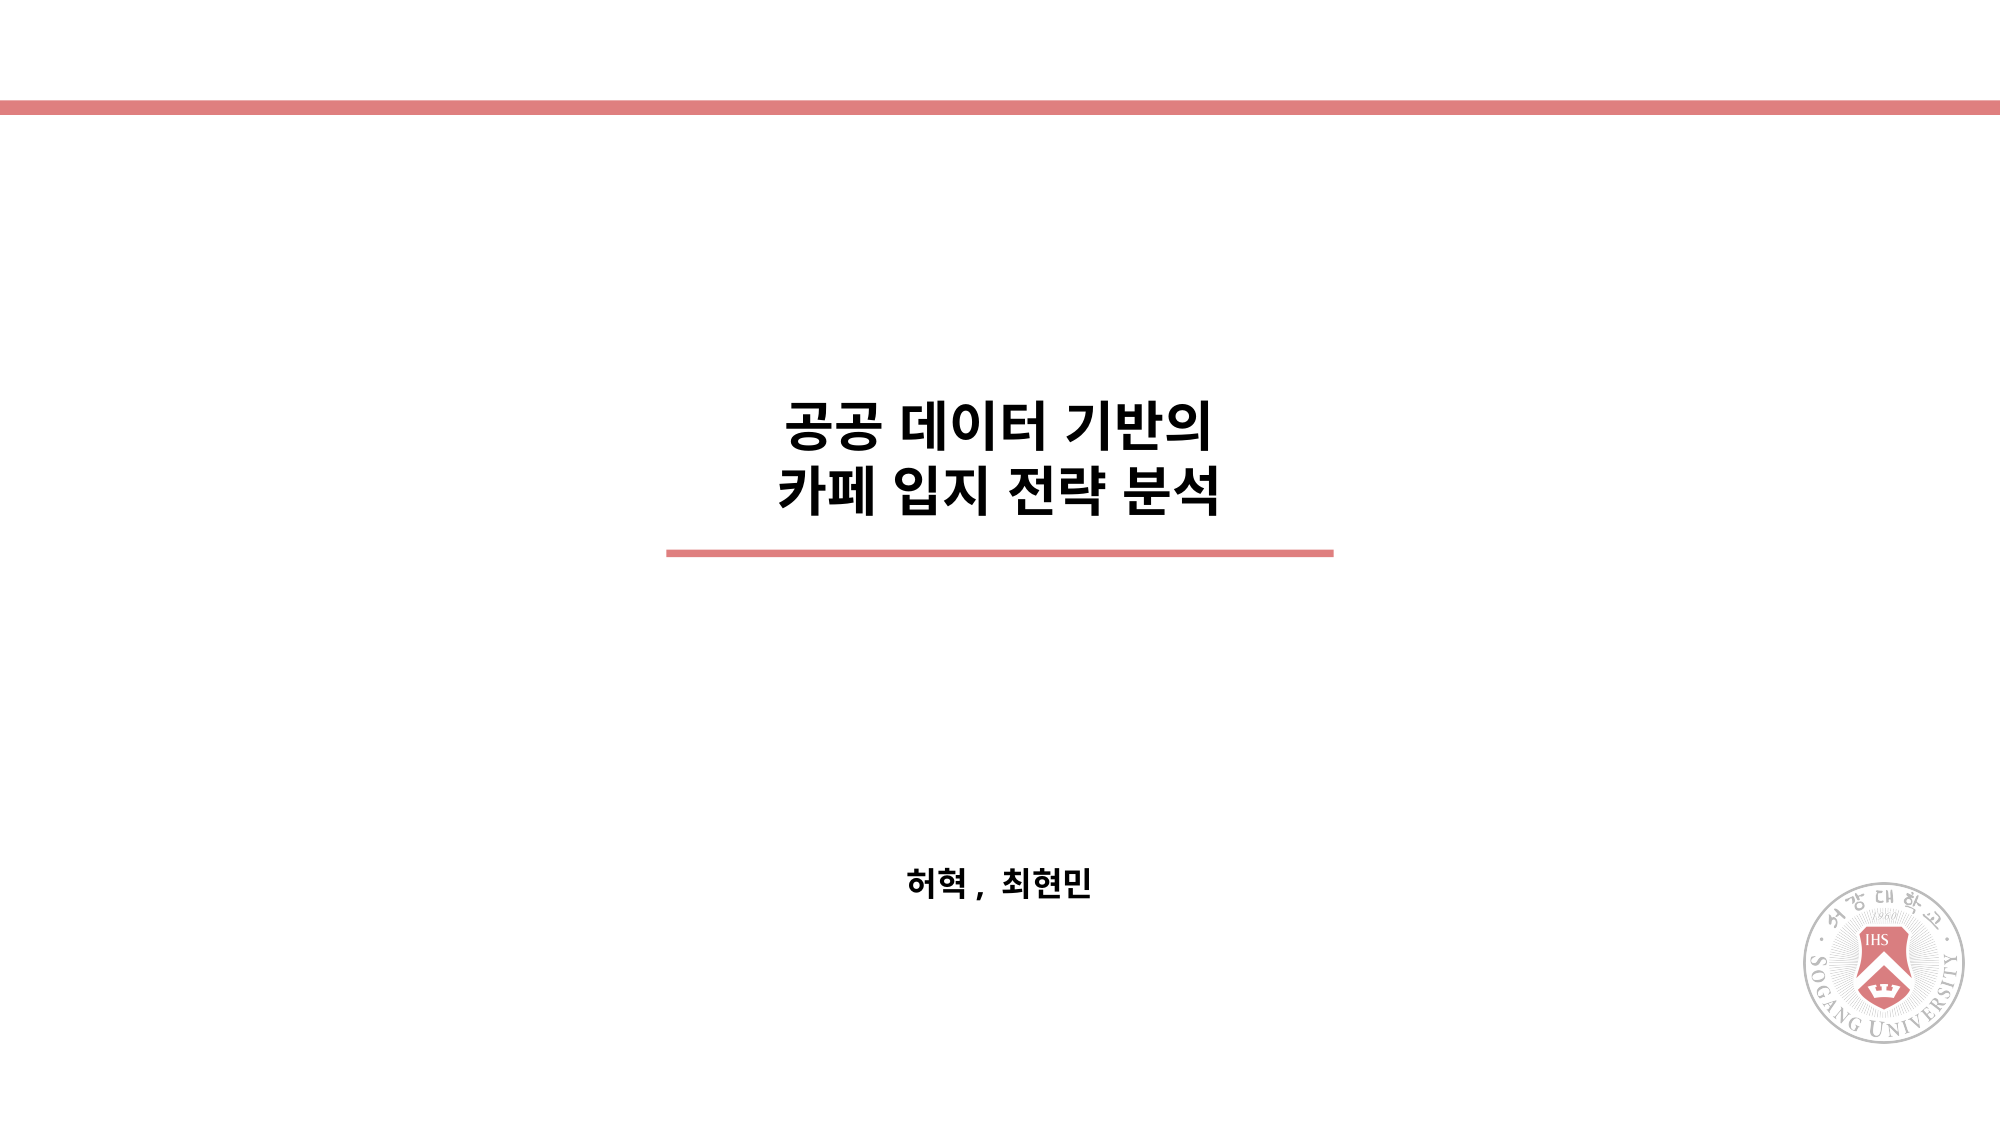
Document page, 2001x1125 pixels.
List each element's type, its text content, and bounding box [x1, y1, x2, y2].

text_box 허혁, 최현민 [355, 856, 1645, 911]
text_box [0, 99, 2000, 116]
text_box [665, 549, 1335, 558]
text_box 공공 데이터 기반의 카페 입지 전략 분석 [500, 385, 1500, 530]
